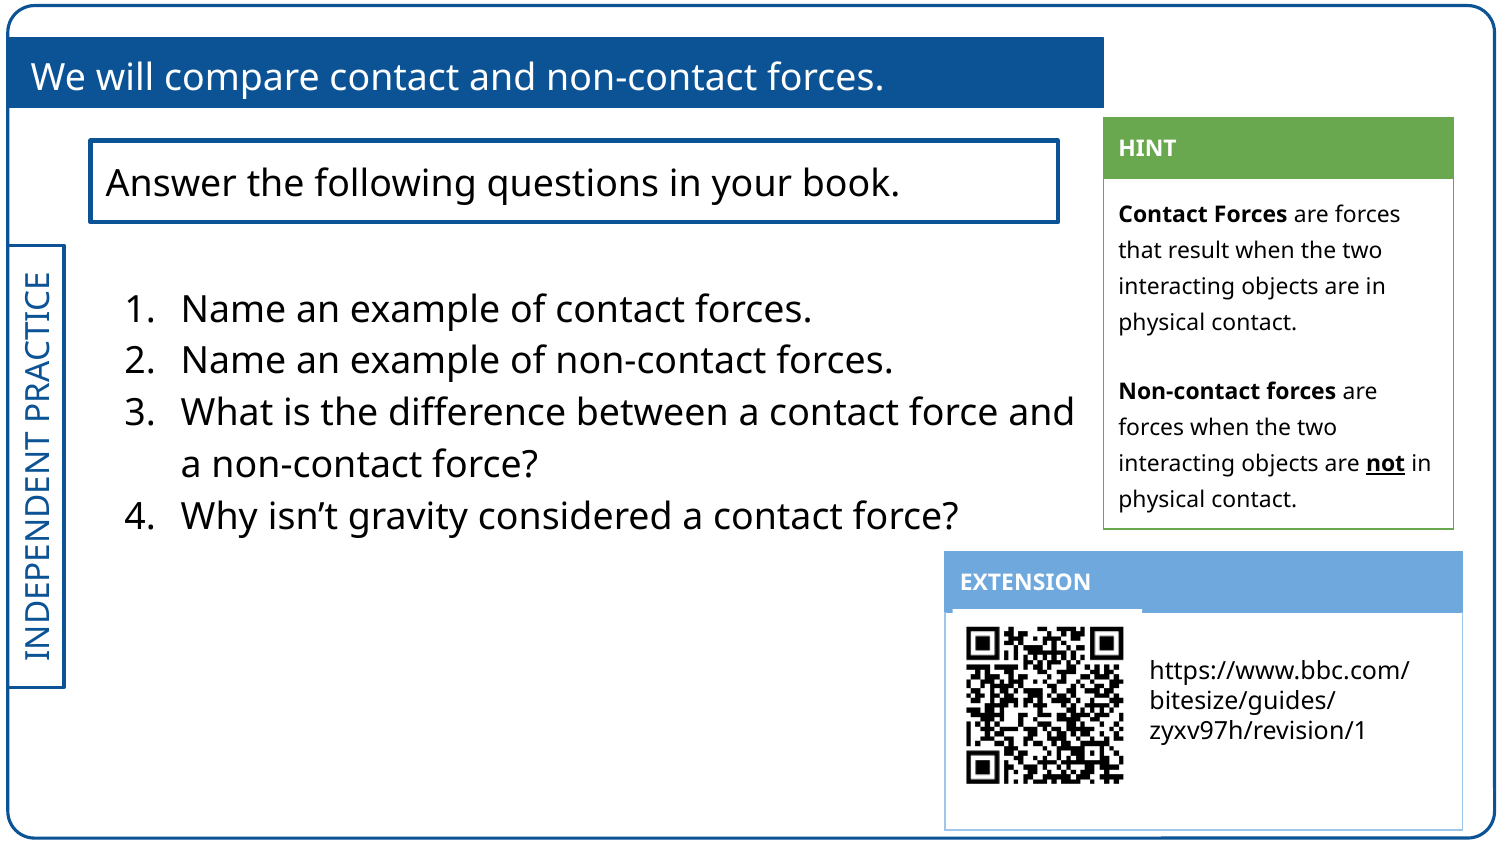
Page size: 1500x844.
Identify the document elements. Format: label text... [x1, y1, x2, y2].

table_header HINT [1104, 118, 1453, 178]
table_cell Contact Forces are forces that result when the two interacting objects are in physical contact. Non-contact forces are forces when the two interacting objects are not in physical contact. [1104, 179, 1453, 528]
subtitle We will compare contact and non-contact forces. [15, 43, 1097, 101]
picture [952, 609, 1143, 800]
table_header EXTENSION [946, 552, 1462, 612]
table_cell [946, 613, 1462, 829]
text_box https://www.bbc.com/bitesize/guides/zyxv97h/revision/1 [1147, 639, 1454, 758]
list Name an example of contact forces. Name an example of non-contact forces. What is the difference between a contact force and a non-contact force? Why isn’t gravity considered a contact force? [90, 262, 1104, 807]
text_box Answer the following questions in your book. [90, 140, 1058, 223]
